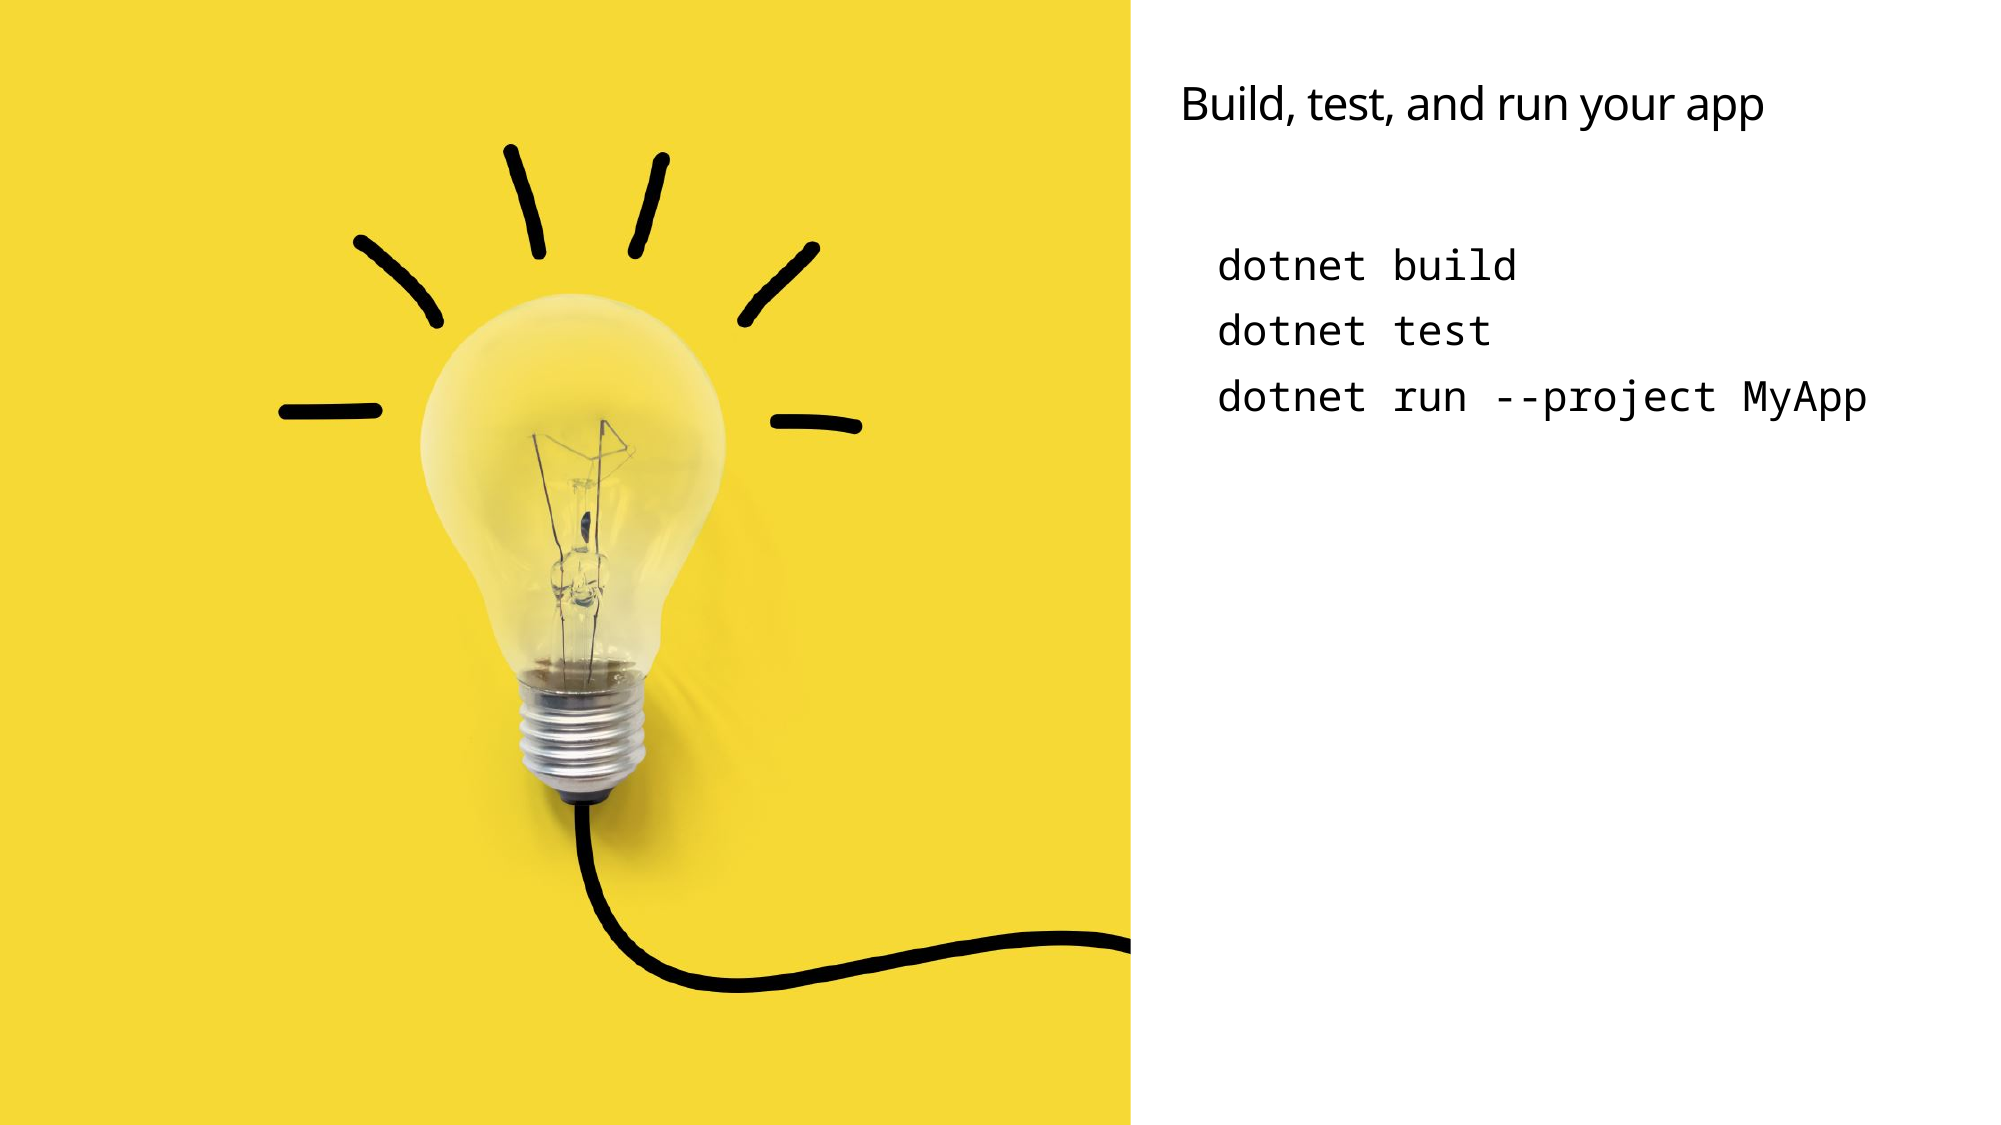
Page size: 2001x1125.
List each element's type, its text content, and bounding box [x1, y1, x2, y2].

picture [0, 0, 1131, 1125]
title Build, test, and run your app [1179, 75, 1905, 166]
text_box dotnet build dotnet test dotnet run --project MyApp [1179, 235, 1977, 900]
